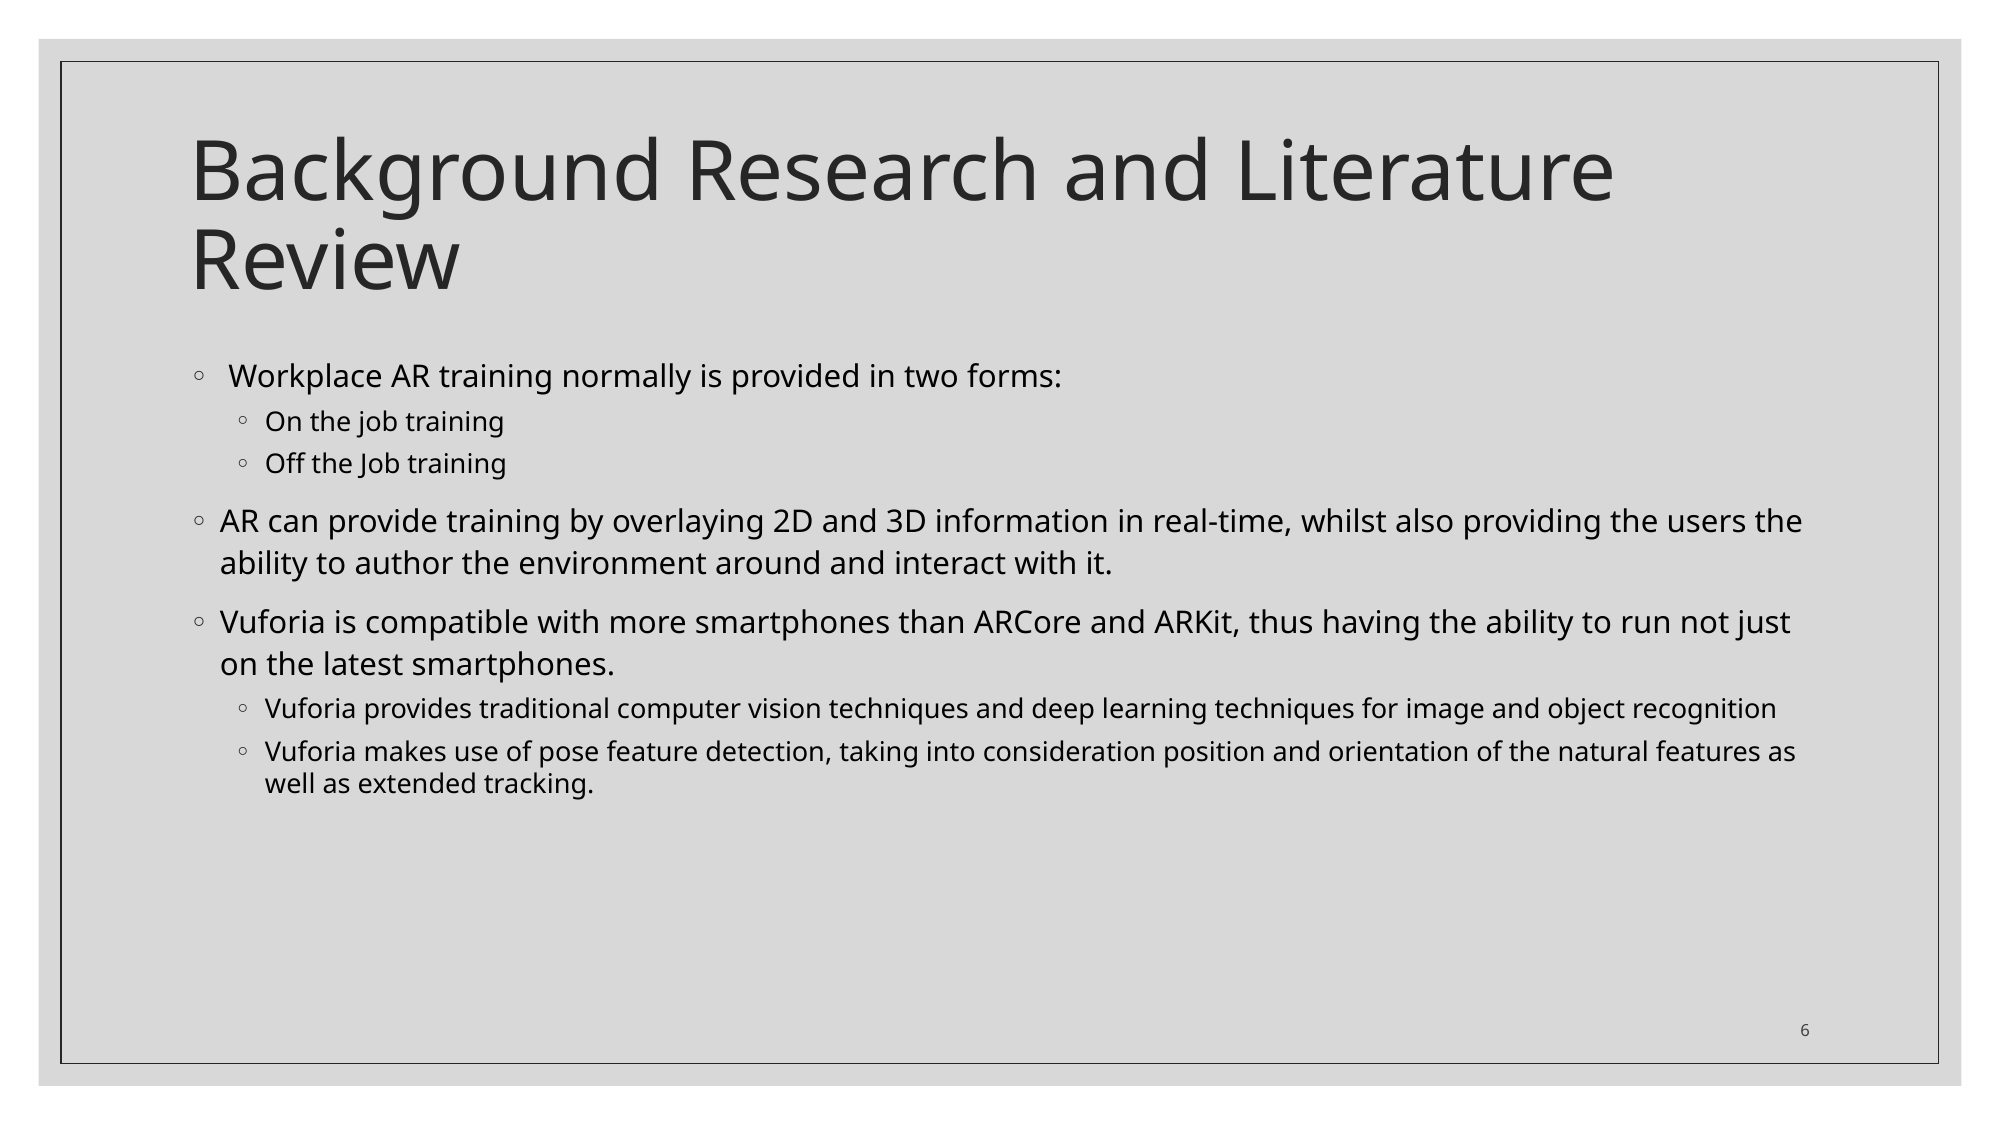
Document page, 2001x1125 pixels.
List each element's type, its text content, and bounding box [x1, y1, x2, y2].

title Background Research and Literature Review [174, 105, 1825, 331]
list Workplace AR training normally is provided in two forms: On the job training Off the Job training AR can provide training by overlaying 2D and 3D information in real-time, whilst also providing the users the ability to author the environment around and interact with it. Vuforia is compatible with more smartphones than ARCore and ARKit, thus having the ability to run not just on the latest smartphones. Vuforia provides traditional computer vision techniques and deep learning techniques for image and object recognition Vuforia makes use of pose feature detection, taking into consideration position and orientation of the natural features as well as extended tracking. [174, 345, 1825, 977]
slide_number 6 [1687, 990, 1825, 1050]
